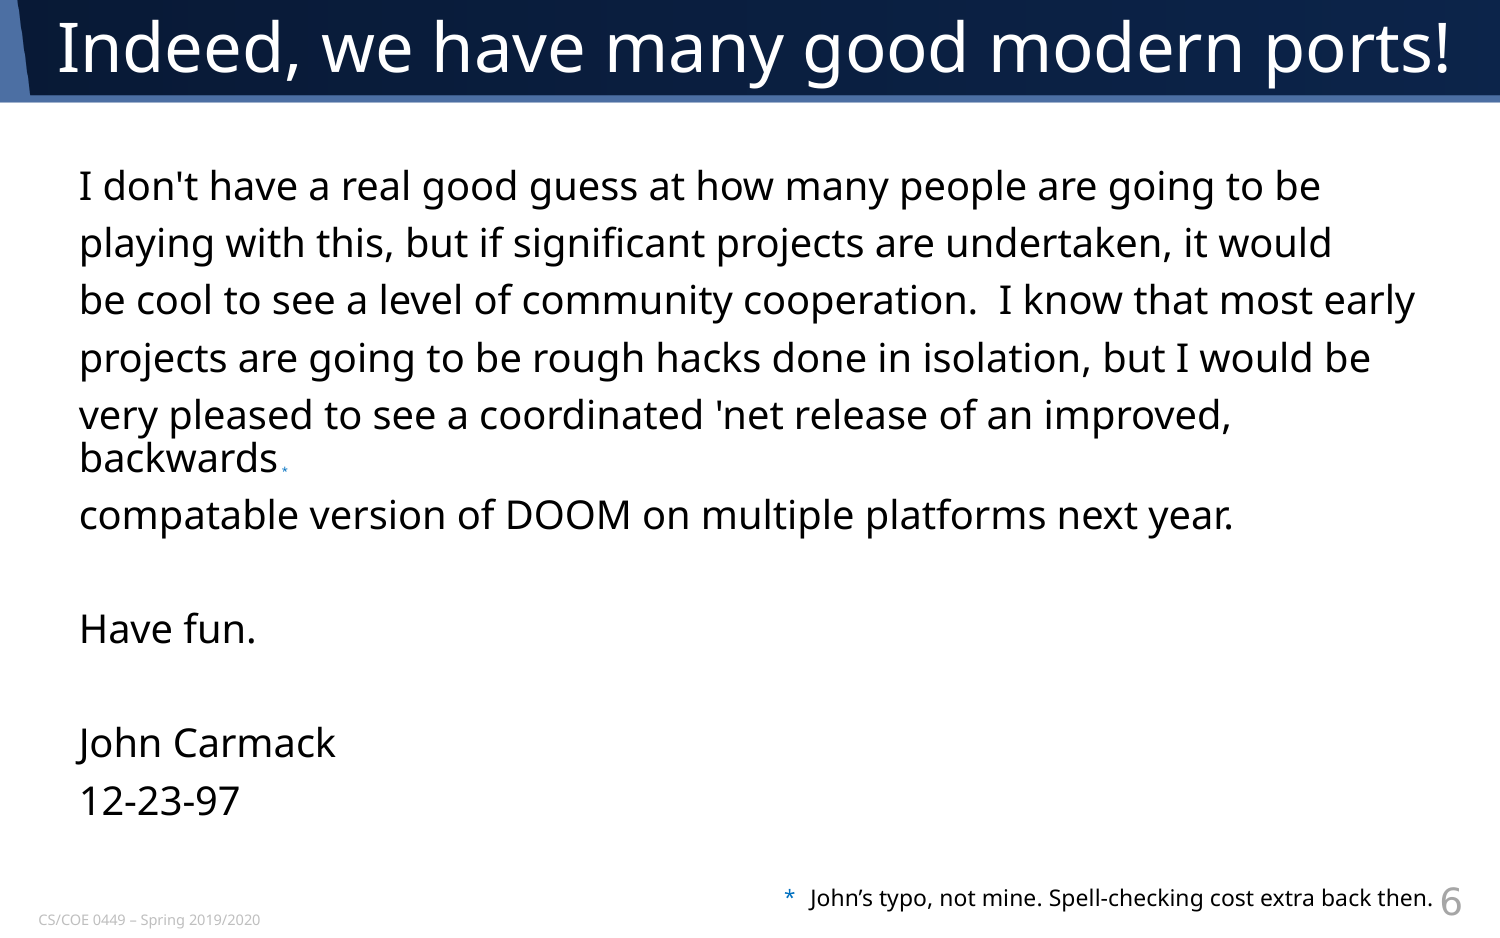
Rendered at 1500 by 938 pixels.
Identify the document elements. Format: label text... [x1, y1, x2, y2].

title Indeed, we have many good modern ports! [42, 3, 1500, 97]
picture [0, 0, 1500, 938]
slide_number 6 [1376, 875, 1478, 926]
text_box * [266, 456, 304, 486]
text_box * John’s typo, not mine. Spell-checking cost extra back then. [768, 875, 1450, 919]
list I don't have a real good guess at how many people are going to be playing with this, but if significant projects are undertaken, it would be cool to see a level of community cooperation. I know that most early projects are going to be rough hacks done in isolation, but I would be very pleased to see a coordinated 'net release of an improved, backwards compatable version of DOOM on multiple platforms next year. Have fun. John Carmack 12-23-97 [63, 158, 1433, 845]
footer CS/COE 0449 – Spring 2019/2020 [0, 906, 299, 936]
